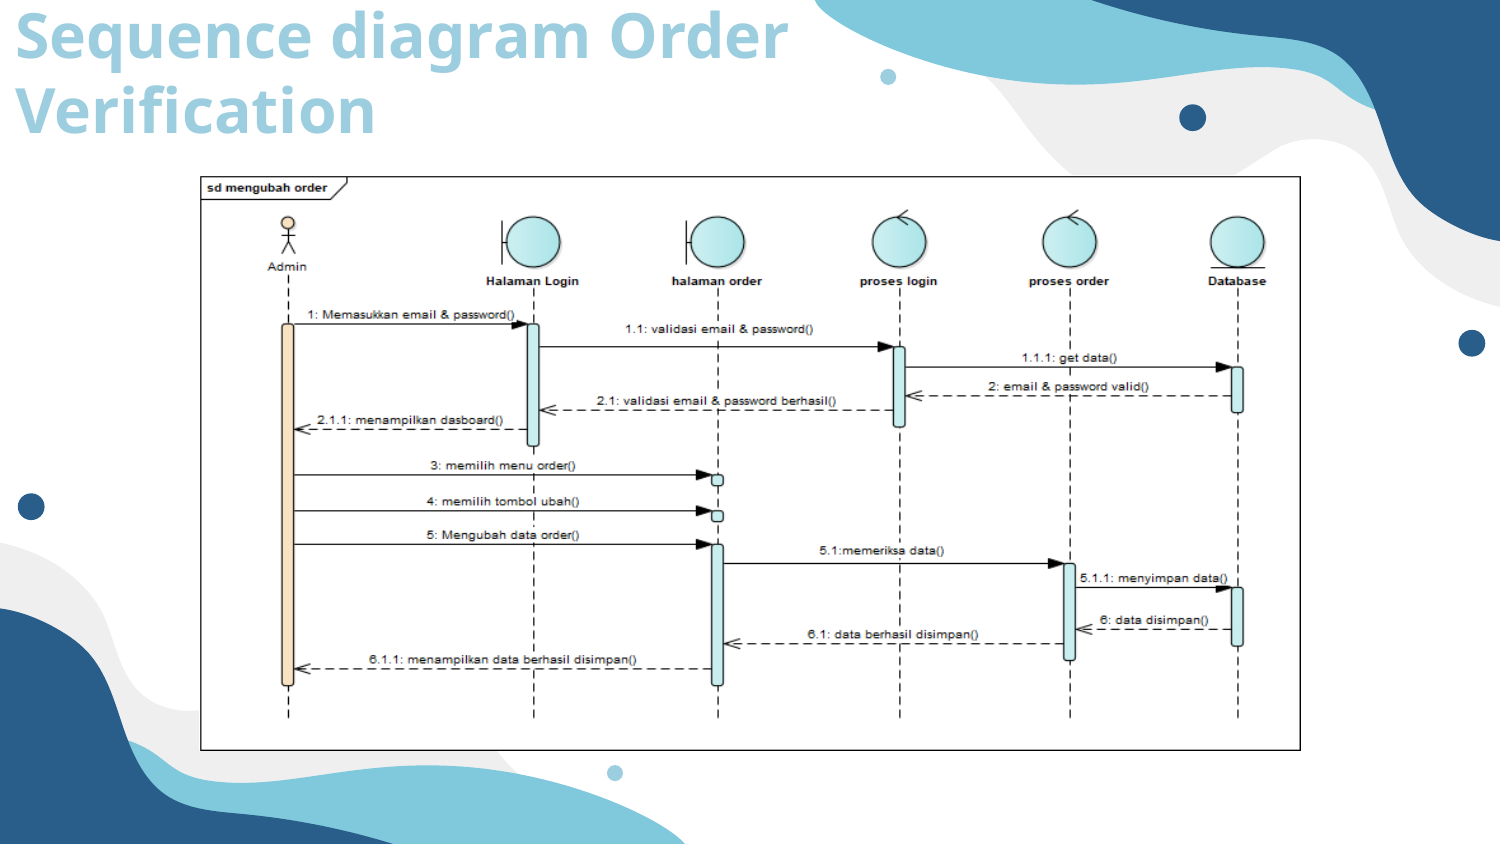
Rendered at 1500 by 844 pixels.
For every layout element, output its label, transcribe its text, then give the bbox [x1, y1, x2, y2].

picture [198, 175, 1302, 752]
title Sequence diagram Order Verification [0, 0, 1286, 176]
